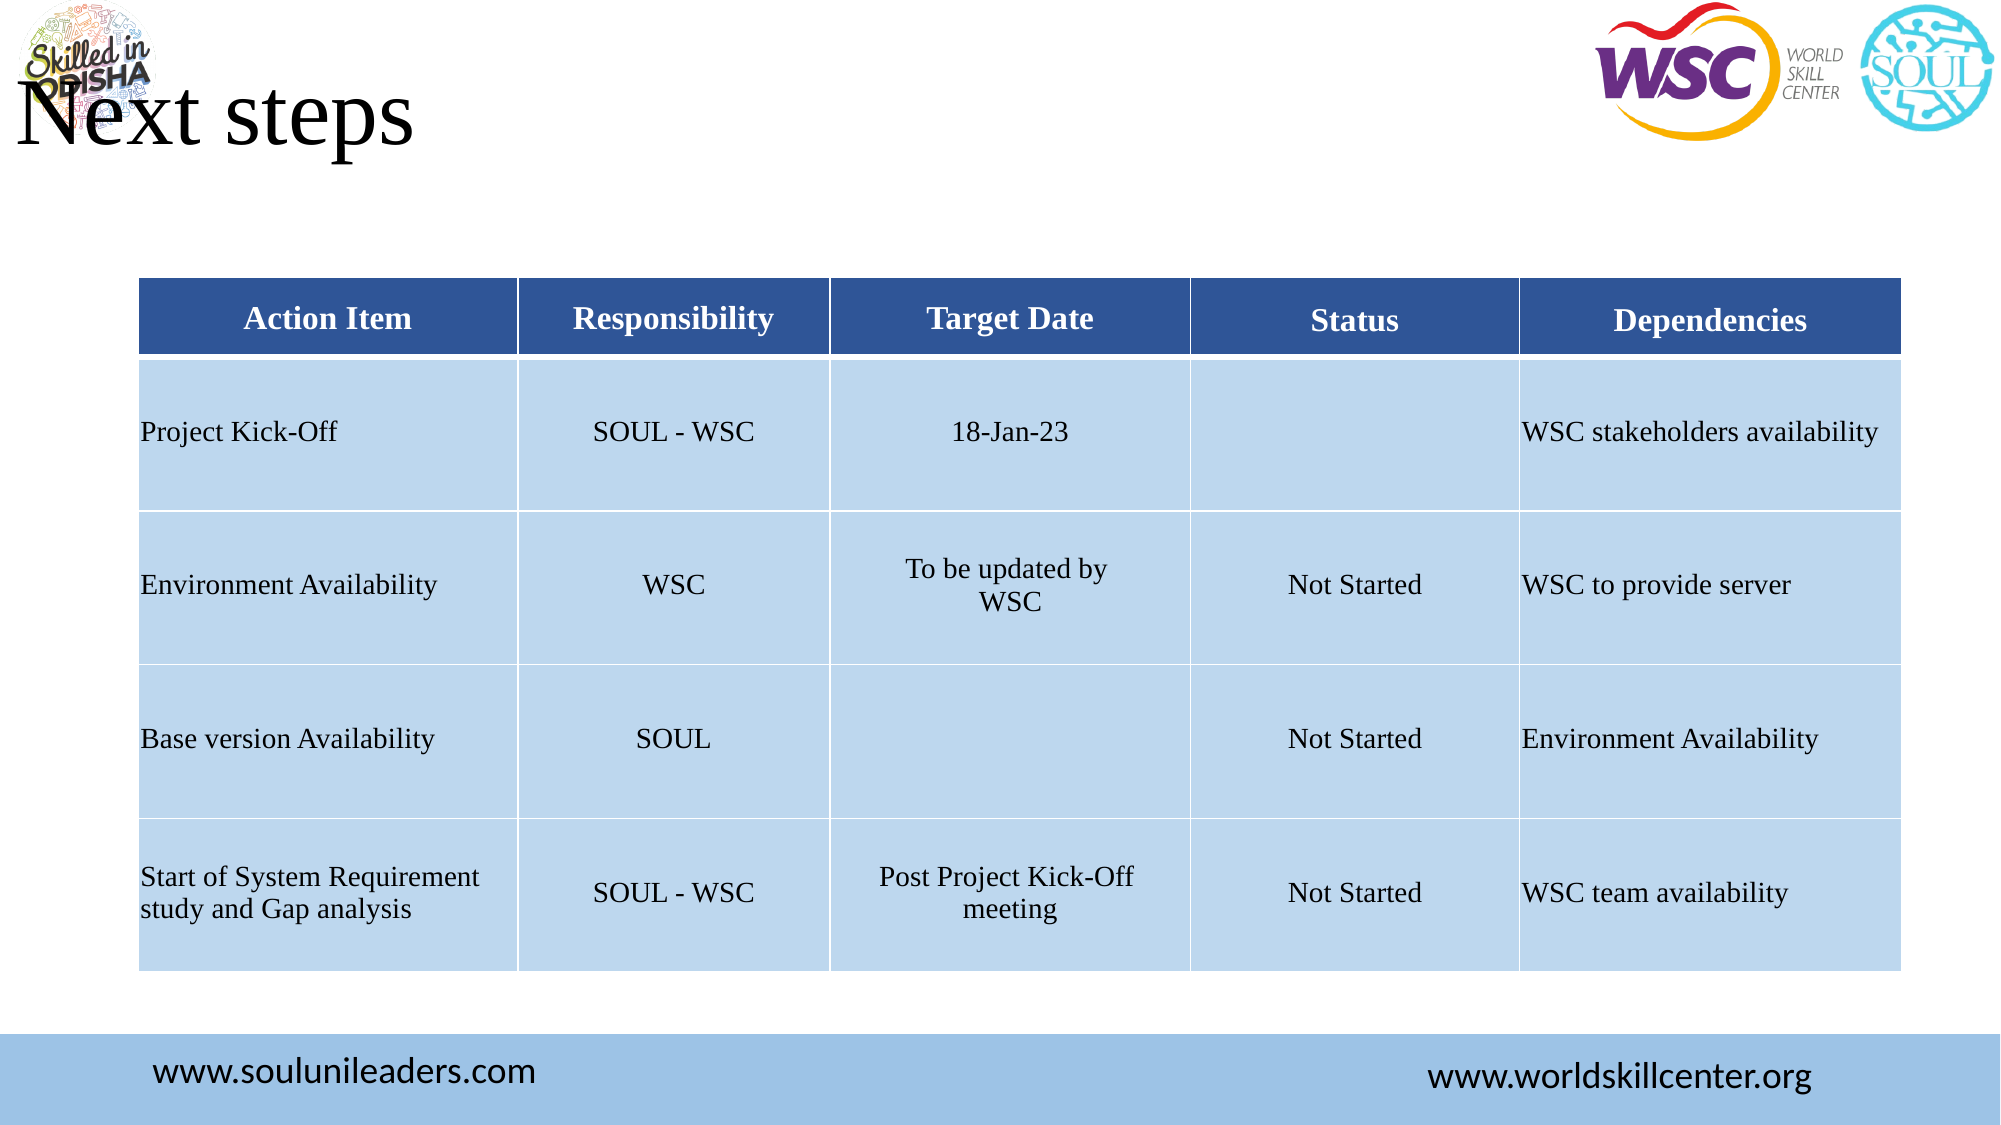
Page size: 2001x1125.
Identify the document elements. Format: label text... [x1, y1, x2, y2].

table_cell WSC [519, 512, 829, 664]
table_cell Not Started [1191, 665, 1519, 818]
picture [19, 0, 156, 54]
table_header Dependencies [1520, 278, 1901, 354]
table_cell WSC team availability [1520, 819, 1901, 971]
table_header Target Date [831, 278, 1190, 354]
picture [1858, 4, 1995, 54]
table_cell Project Kick-Off [139, 360, 517, 510]
picture [1595, 2, 1843, 54]
table_cell Not Started [1191, 819, 1519, 971]
table_cell 18-Jan-23 [831, 360, 1190, 510]
title Next steps [0, 54, 2000, 173]
table_cell Post Project Kick-Off meeting [831, 819, 1190, 971]
table_header Responsibility [519, 278, 829, 354]
table_cell SOUL - WSC [519, 360, 829, 510]
table_cell Base version Availability [139, 665, 517, 818]
table_cell SOUL [519, 665, 829, 818]
table_cell To be updated by WSC [831, 512, 1190, 664]
table_cell [1191, 360, 1519, 510]
table_cell Start of System Requirement study and Gap analysis [139, 819, 517, 971]
table_cell WSC stakeholders availability [1520, 360, 1901, 510]
table_cell [831, 665, 1190, 818]
table_cell WSC to provide server [1520, 512, 1901, 664]
table_header Status [1191, 278, 1519, 354]
table_header Action Item [139, 278, 517, 354]
table_cell Environment Availability [1520, 665, 1901, 818]
table_cell SOUL - WSC [519, 819, 829, 971]
table_cell Not Started [1191, 512, 1519, 664]
table_cell Environment Availability [139, 512, 517, 664]
